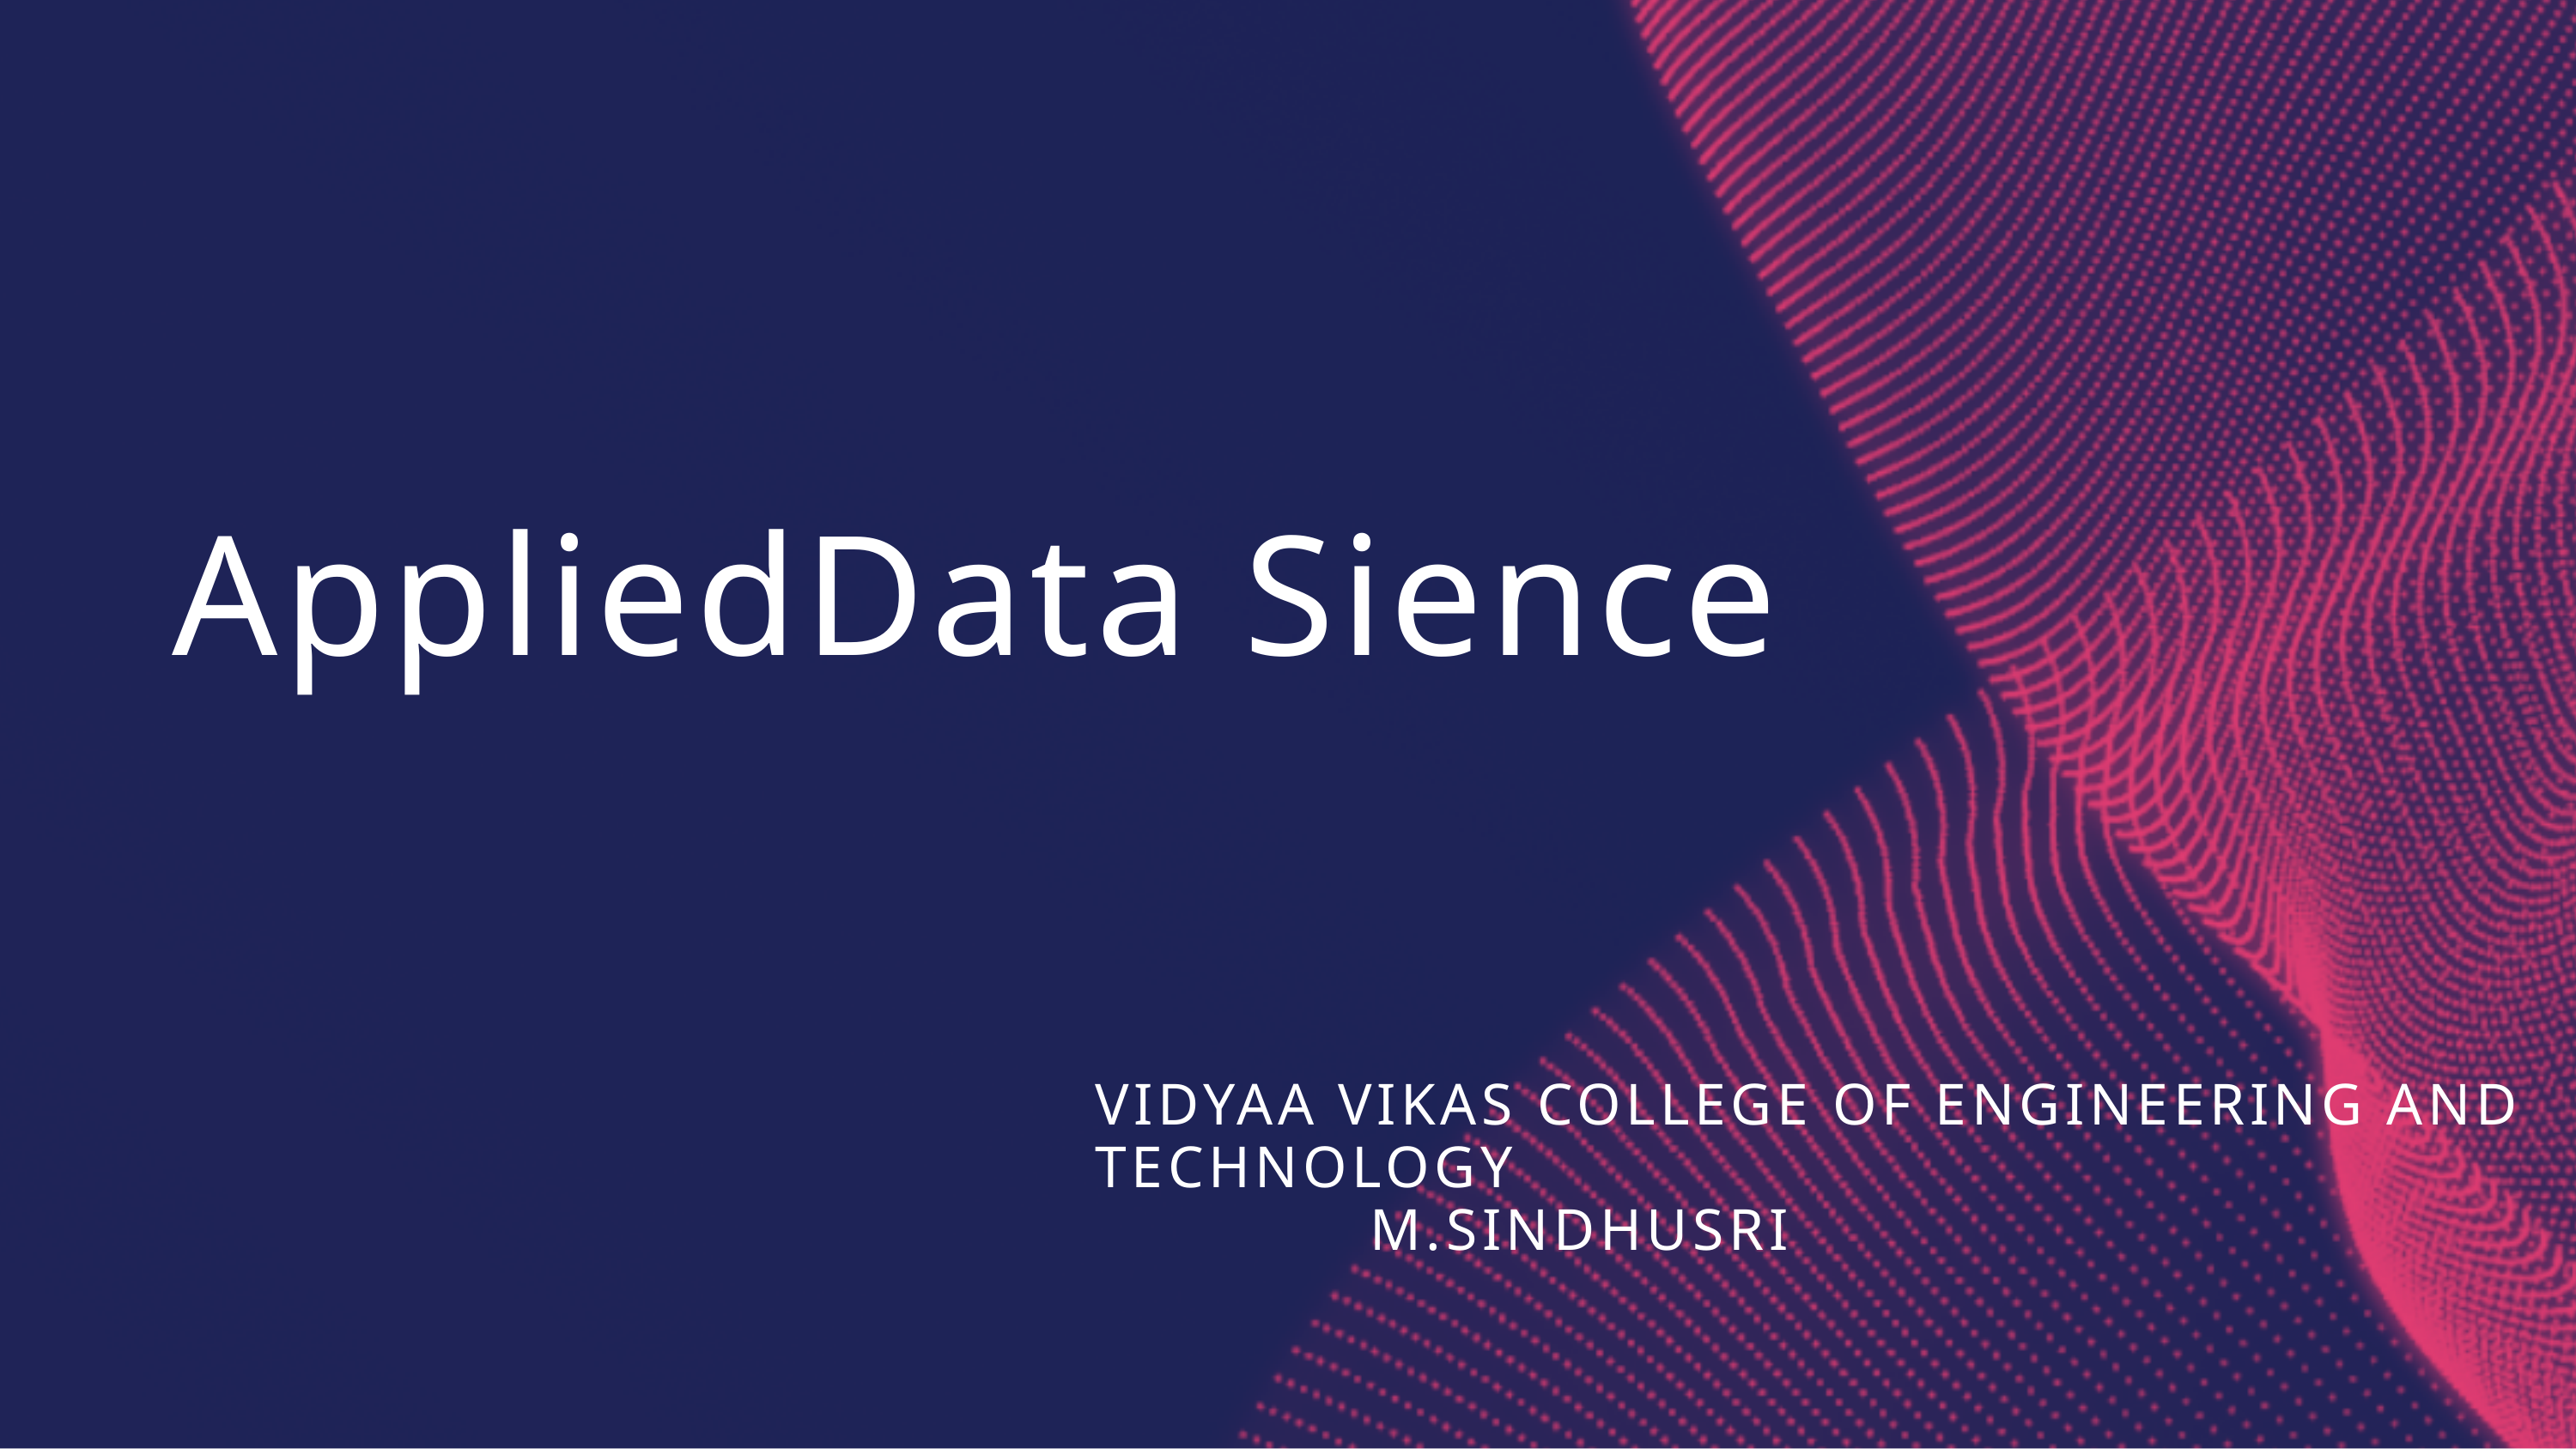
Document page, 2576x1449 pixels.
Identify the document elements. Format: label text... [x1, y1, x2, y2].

text_box AppliedData Sience [172, 506, 2184, 688]
text_box [0, 0, 2576, 1449]
text_box VIDYAA VIKAS COLLEGE OF ENGINEERING AND TECHNOLOGY M.SINDHUSRI [1095, 1074, 2576, 1449]
